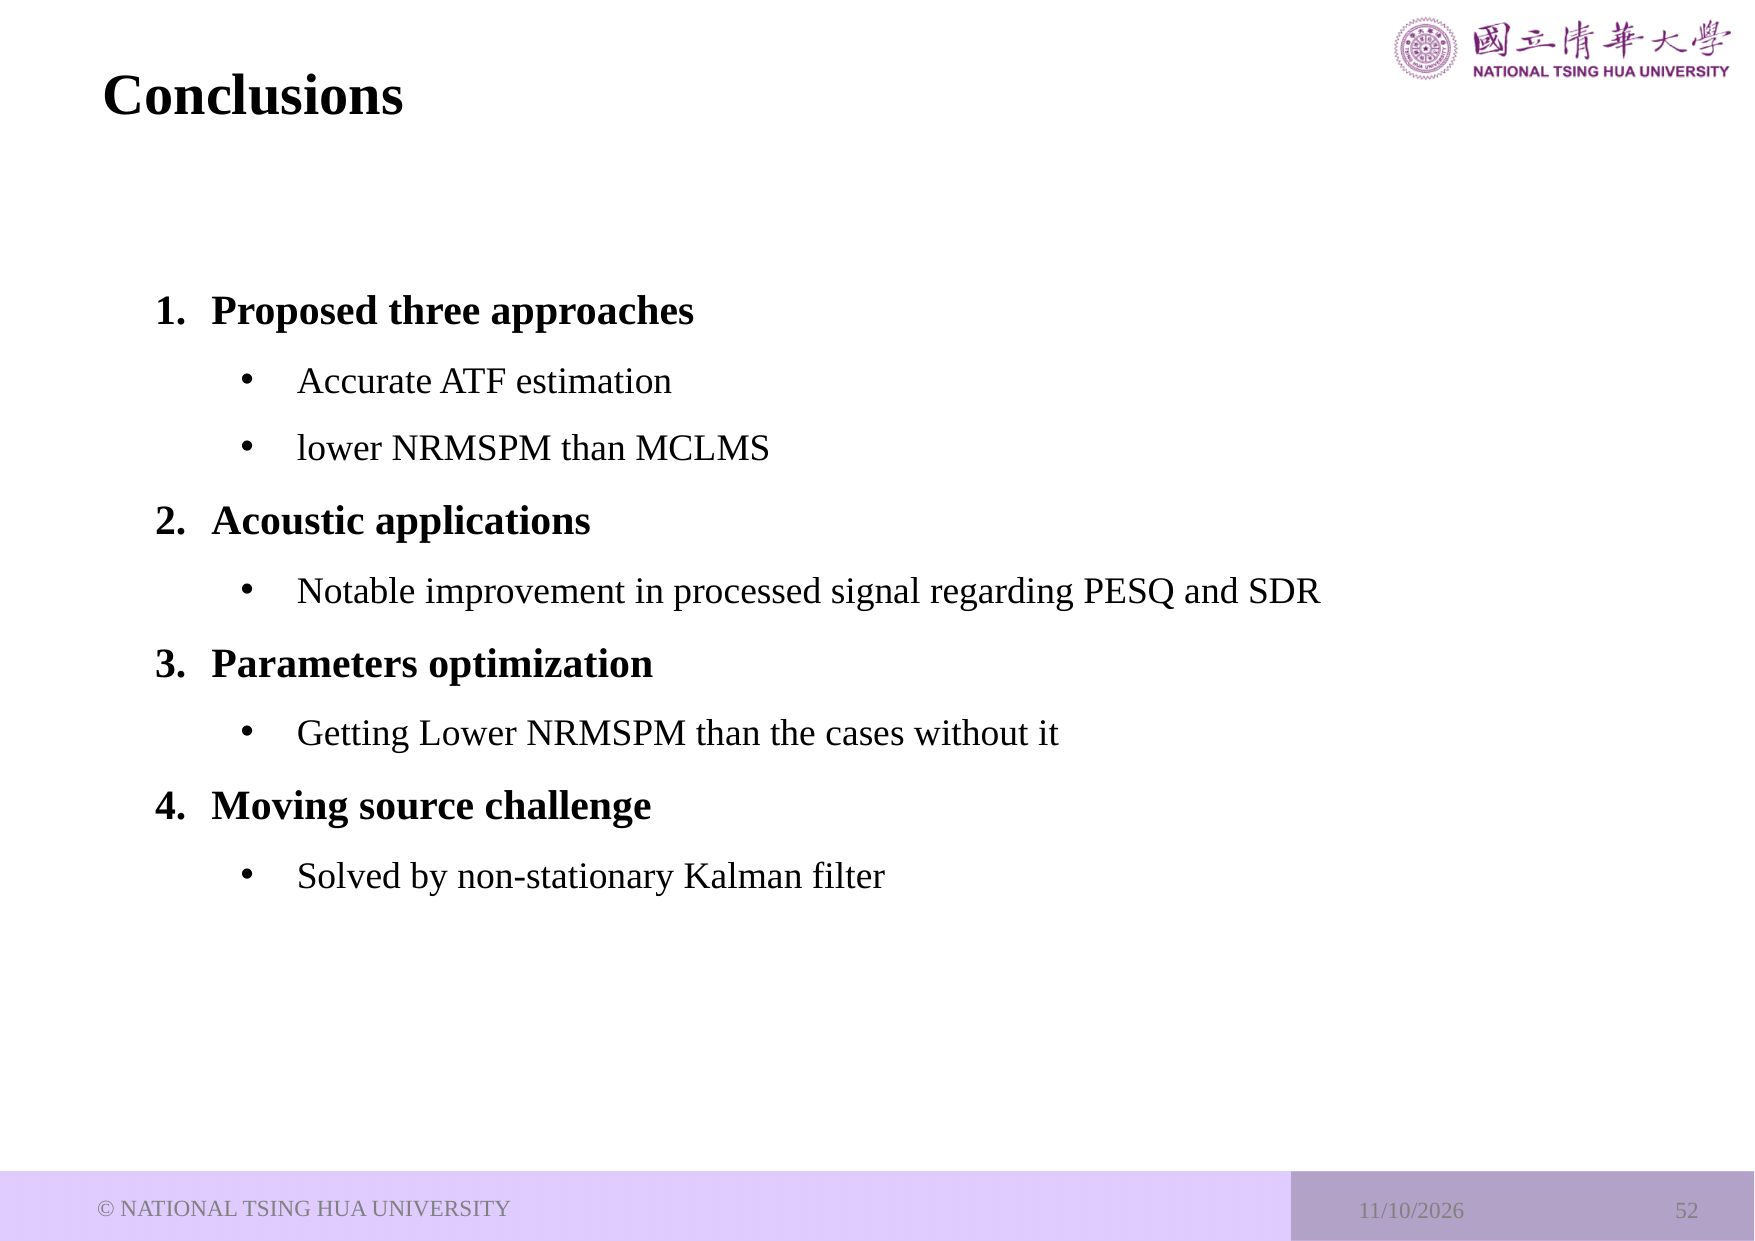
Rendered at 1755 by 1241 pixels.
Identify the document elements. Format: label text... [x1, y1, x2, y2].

text_box Proposed three approaches Accurate ATF estimation lower NRMSPM than MCLMS Acoustic applications Notable improvement in processed signal regarding PESQ and SDR Parameters optimization Getting Lower NRMSPM than the cases without it Moving source challenge Solved by non-stationary Kalman filter [140, 250, 1411, 903]
slide_number 52 [1577, 1180, 1714, 1239]
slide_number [1343, 1180, 1551, 1239]
title Conclusions [87, 35, 1257, 140]
footer © NATIONAL TSING HUA UNIVERSITY [82, 1177, 562, 1236]
picture [1388, 2, 1755, 95]
picture [0, 1171, 1291, 1241]
